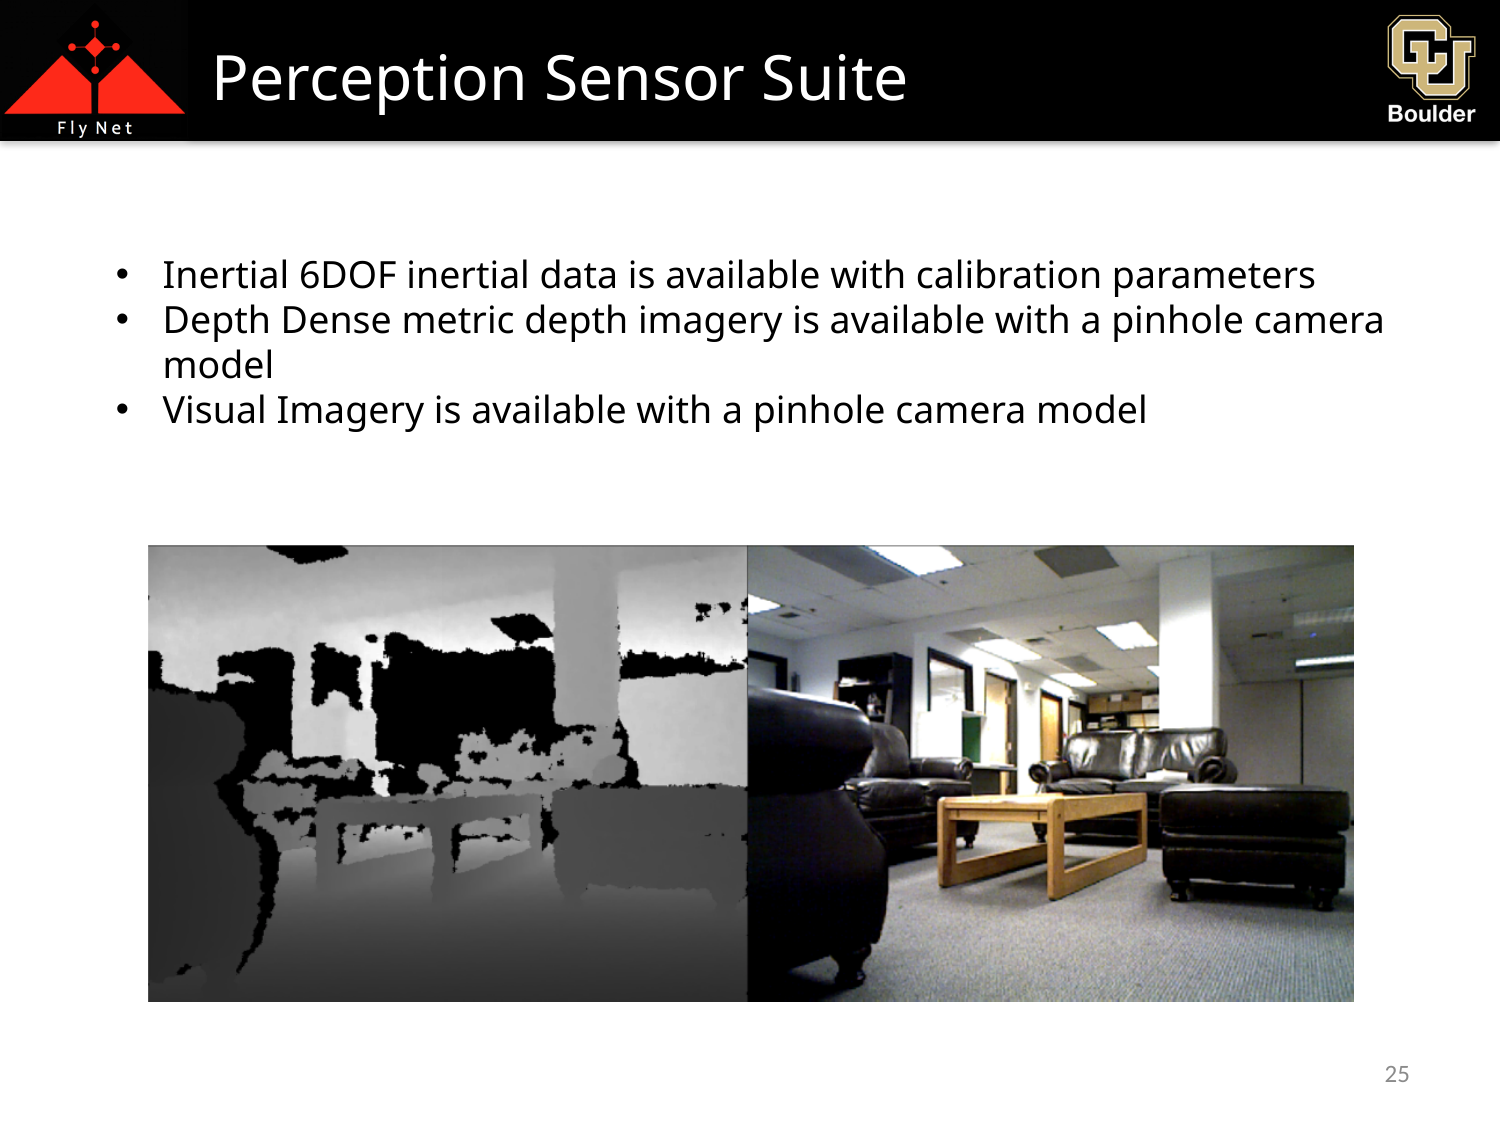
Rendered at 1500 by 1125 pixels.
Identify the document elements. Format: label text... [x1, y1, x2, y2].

picture [147, 543, 1354, 1003]
text_box Inertial 6DOF inertial data is available with calibration parameters Depth Dense metric depth imagery is available with a pinhole camera model Visual Imagery is available with a pinhole camera model [101, 244, 1455, 439]
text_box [0, 0, 1500, 139]
slide_number 25 [1074, 1042, 1425, 1103]
